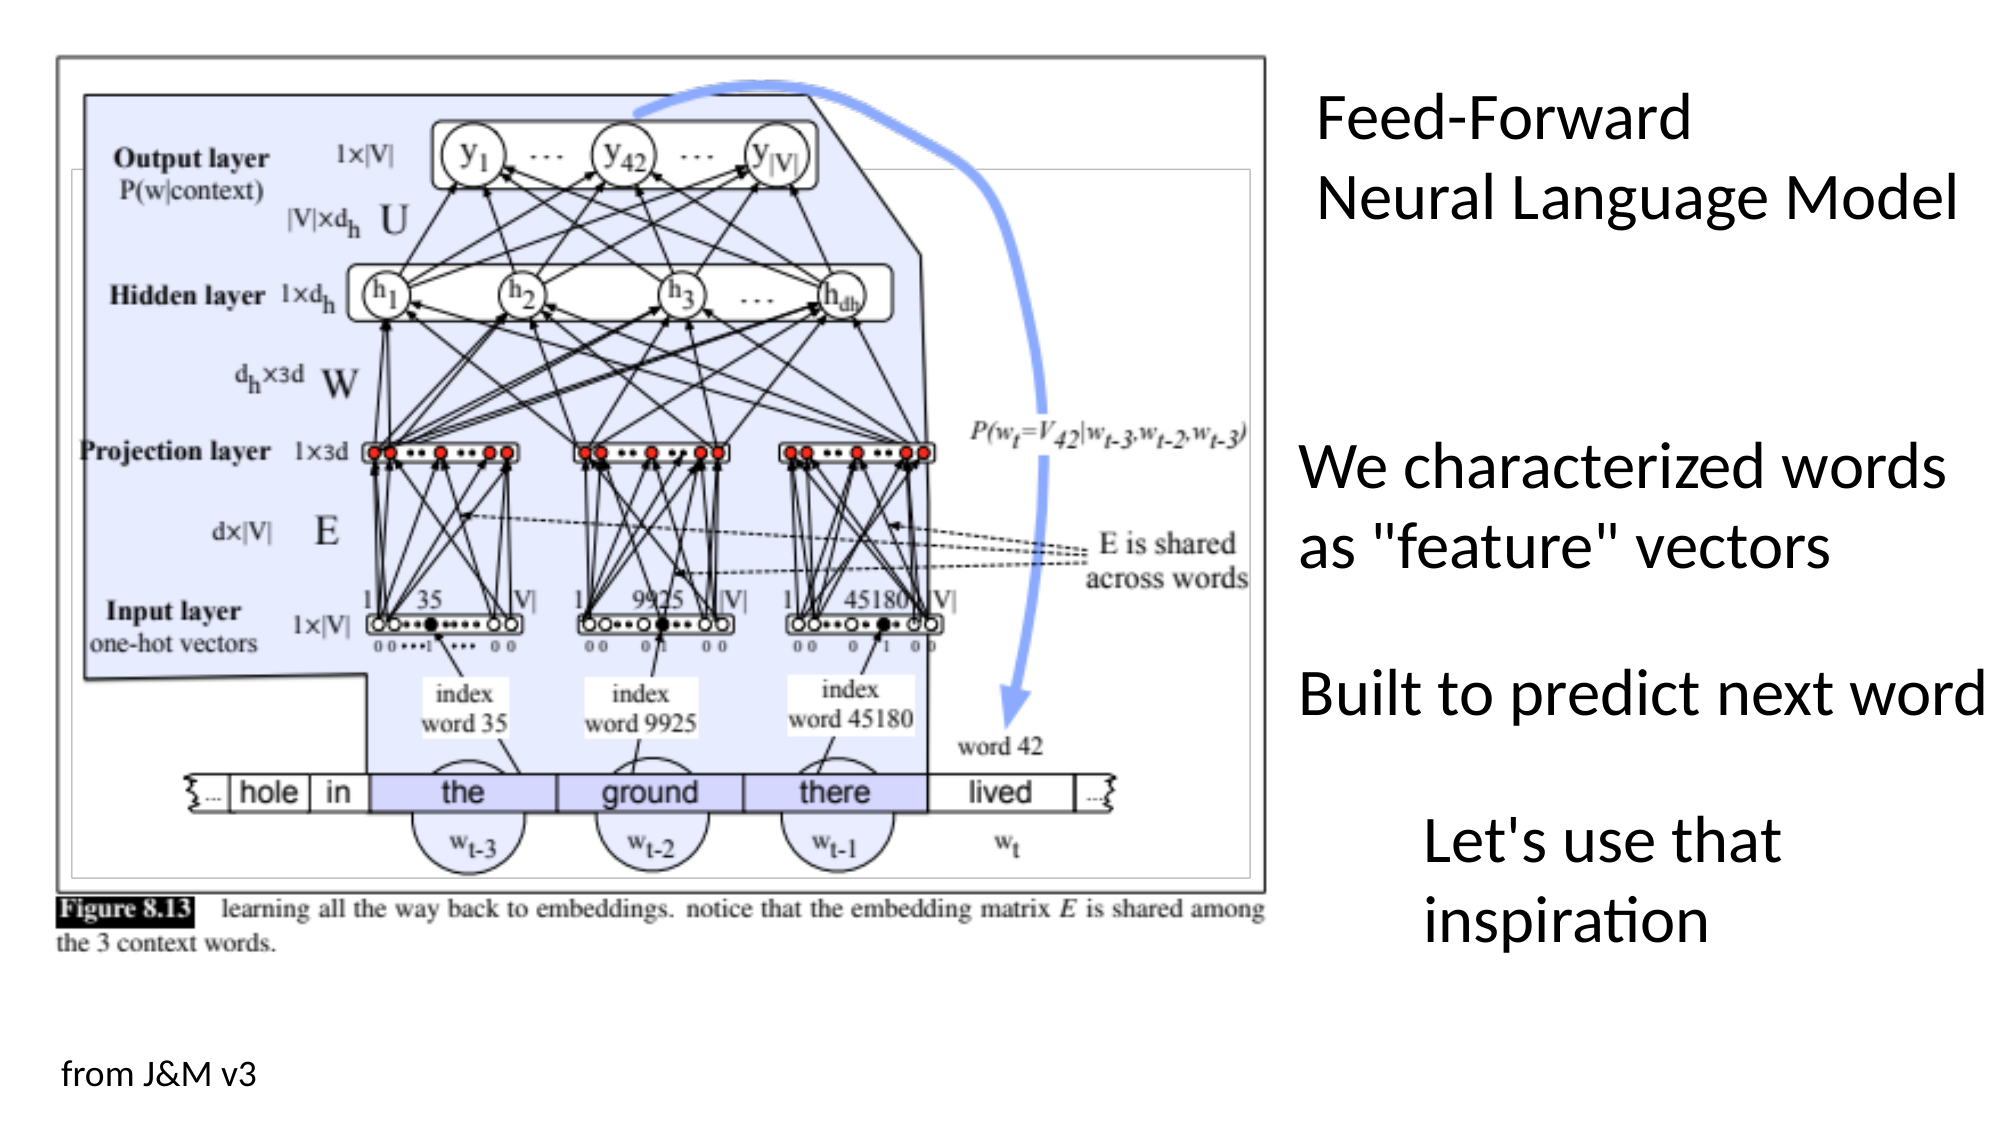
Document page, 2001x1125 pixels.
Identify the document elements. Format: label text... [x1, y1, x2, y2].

text_box We characterized words as "feature" vectors [1283, 414, 1963, 590]
text_box Let's use that inspiration [1408, 788, 1798, 963]
text_box from J&M v3 [46, 1041, 273, 1102]
picture [44, 42, 1280, 963]
text_box Feed-Forward Neural Language Model [1301, 65, 1976, 241]
text_box Built to predict next word [1284, 641, 2000, 737]
